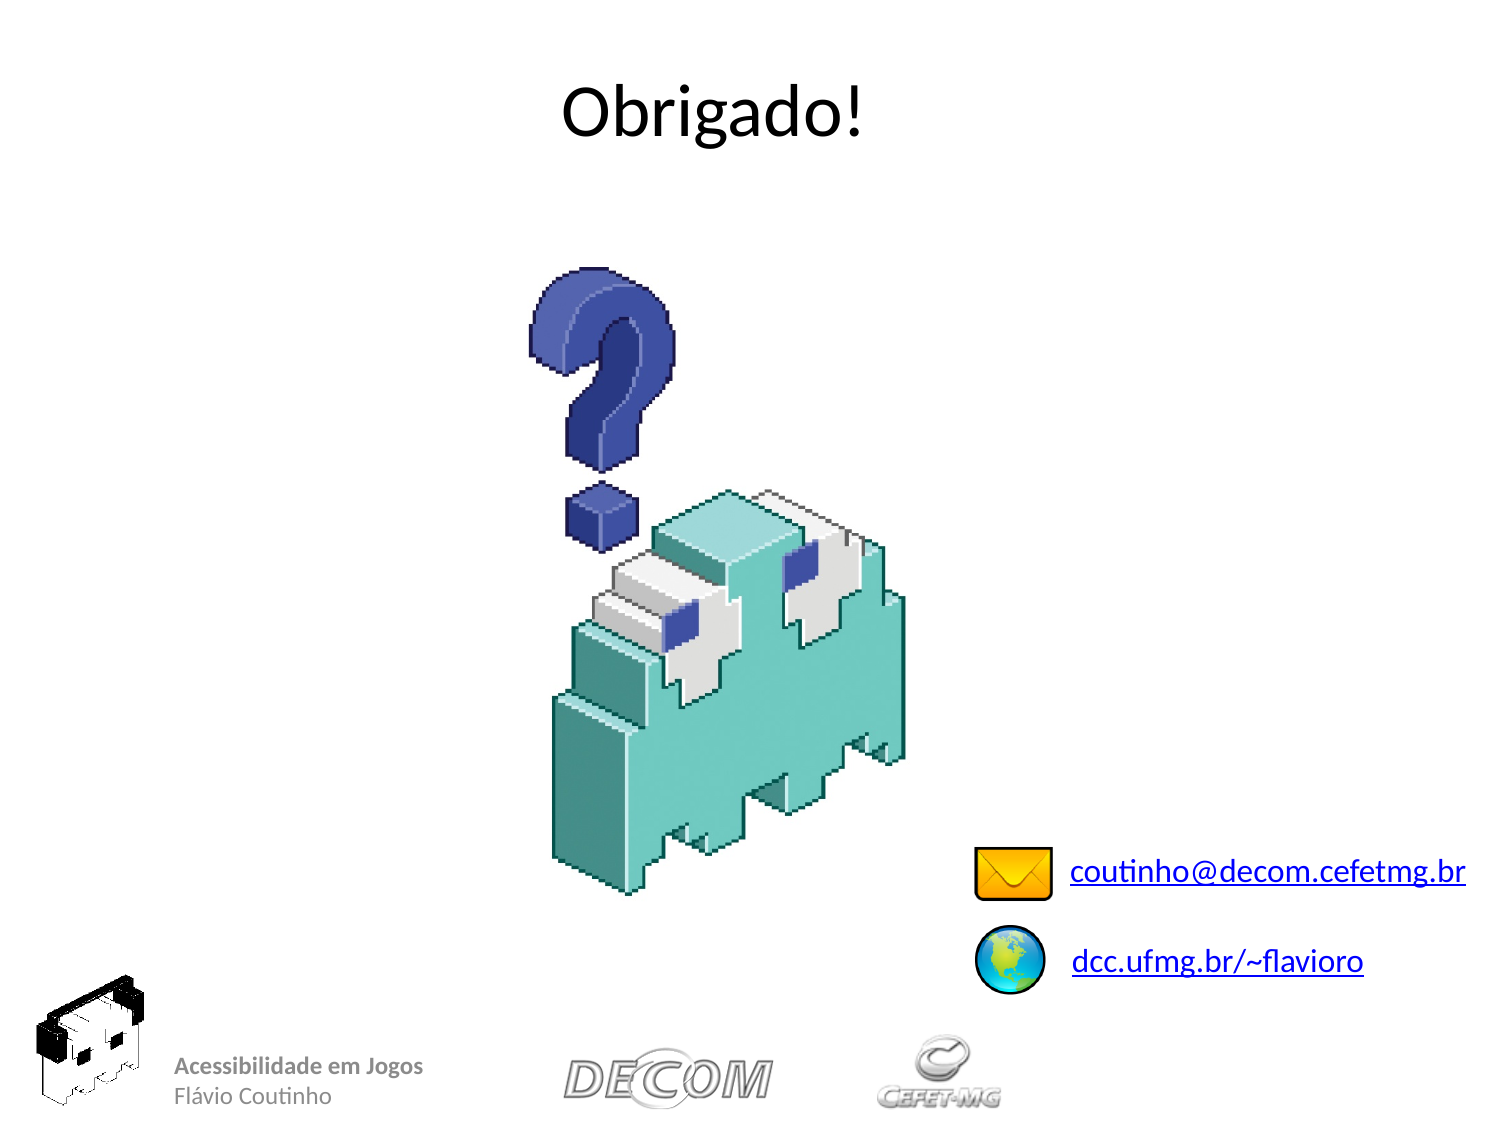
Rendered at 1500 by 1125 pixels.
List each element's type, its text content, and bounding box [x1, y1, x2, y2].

picture [974, 923, 1046, 996]
picture [877, 1034, 1003, 1110]
text_box Obrigado! [218, 54, 1211, 160]
picture [407, 266, 1056, 919]
text_box coutinho@decom.cefetmg.br [1060, 841, 1495, 897]
text_box dcc.ufmg.br/~flavioro [1057, 932, 1406, 987]
picture [561, 1046, 774, 1111]
